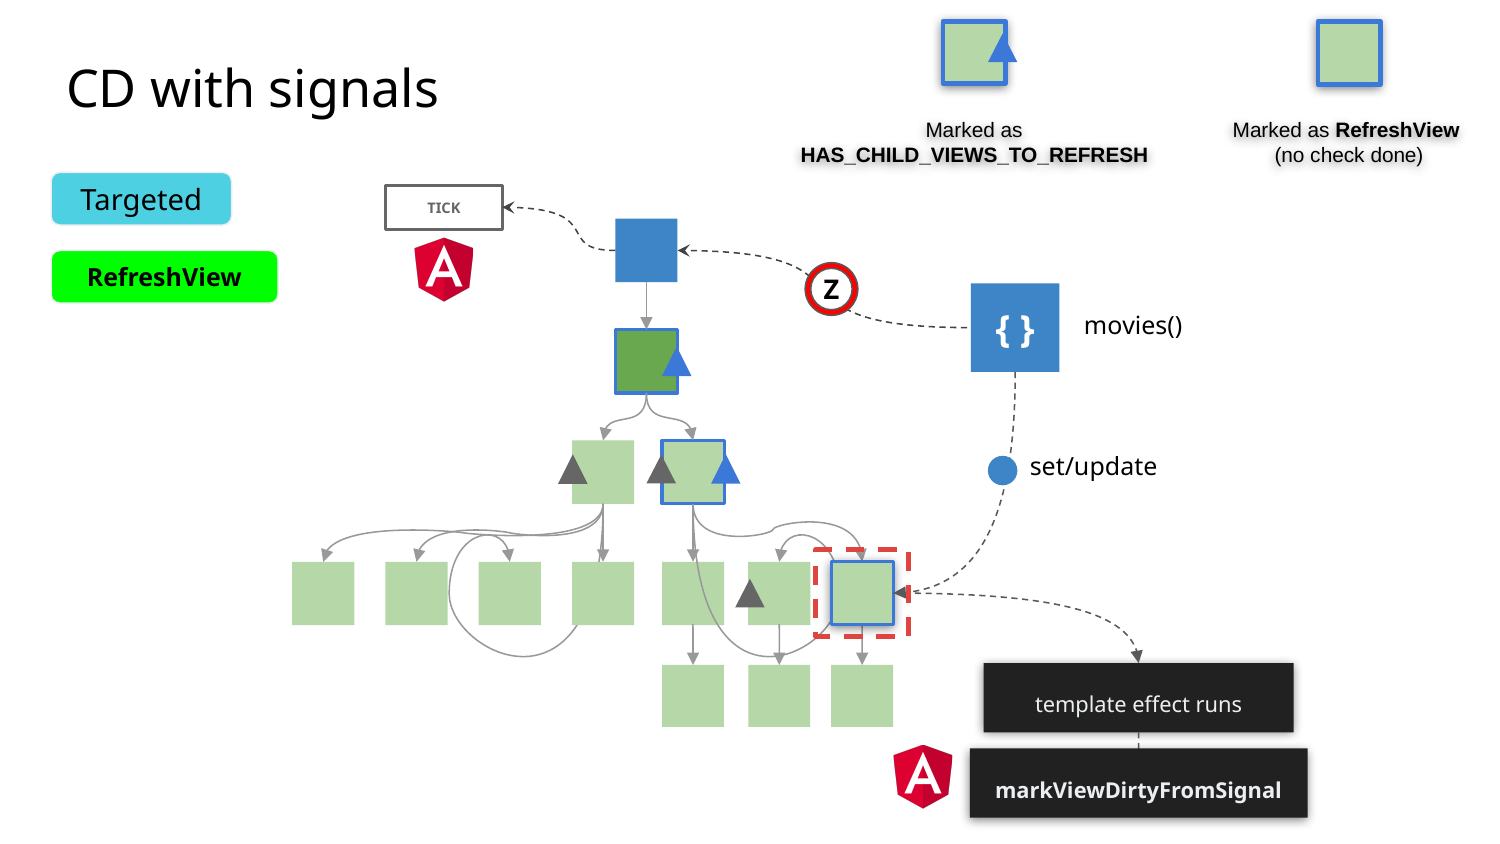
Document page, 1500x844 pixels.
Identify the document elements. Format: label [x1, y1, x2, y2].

text_box [748, 664, 811, 727]
text_box [783, 102, 1500, 183]
text_box [600, 329, 811, 626]
text_box [1318, 21, 1381, 85]
title [51, 40, 999, 128]
text_box [843, 421, 1248, 544]
picture [893, 744, 953, 809]
text_box [385, 392, 635, 673]
text_box [942, 21, 1018, 84]
text_box [292, 561, 355, 626]
text_box [385, 185, 1060, 372]
text_box [51, 172, 232, 226]
text_box [815, 549, 1294, 735]
text_box [662, 664, 724, 727]
text_box [1068, 294, 1375, 355]
text_box [51, 250, 279, 304]
text_box [969, 748, 1308, 818]
picture [414, 237, 474, 302]
